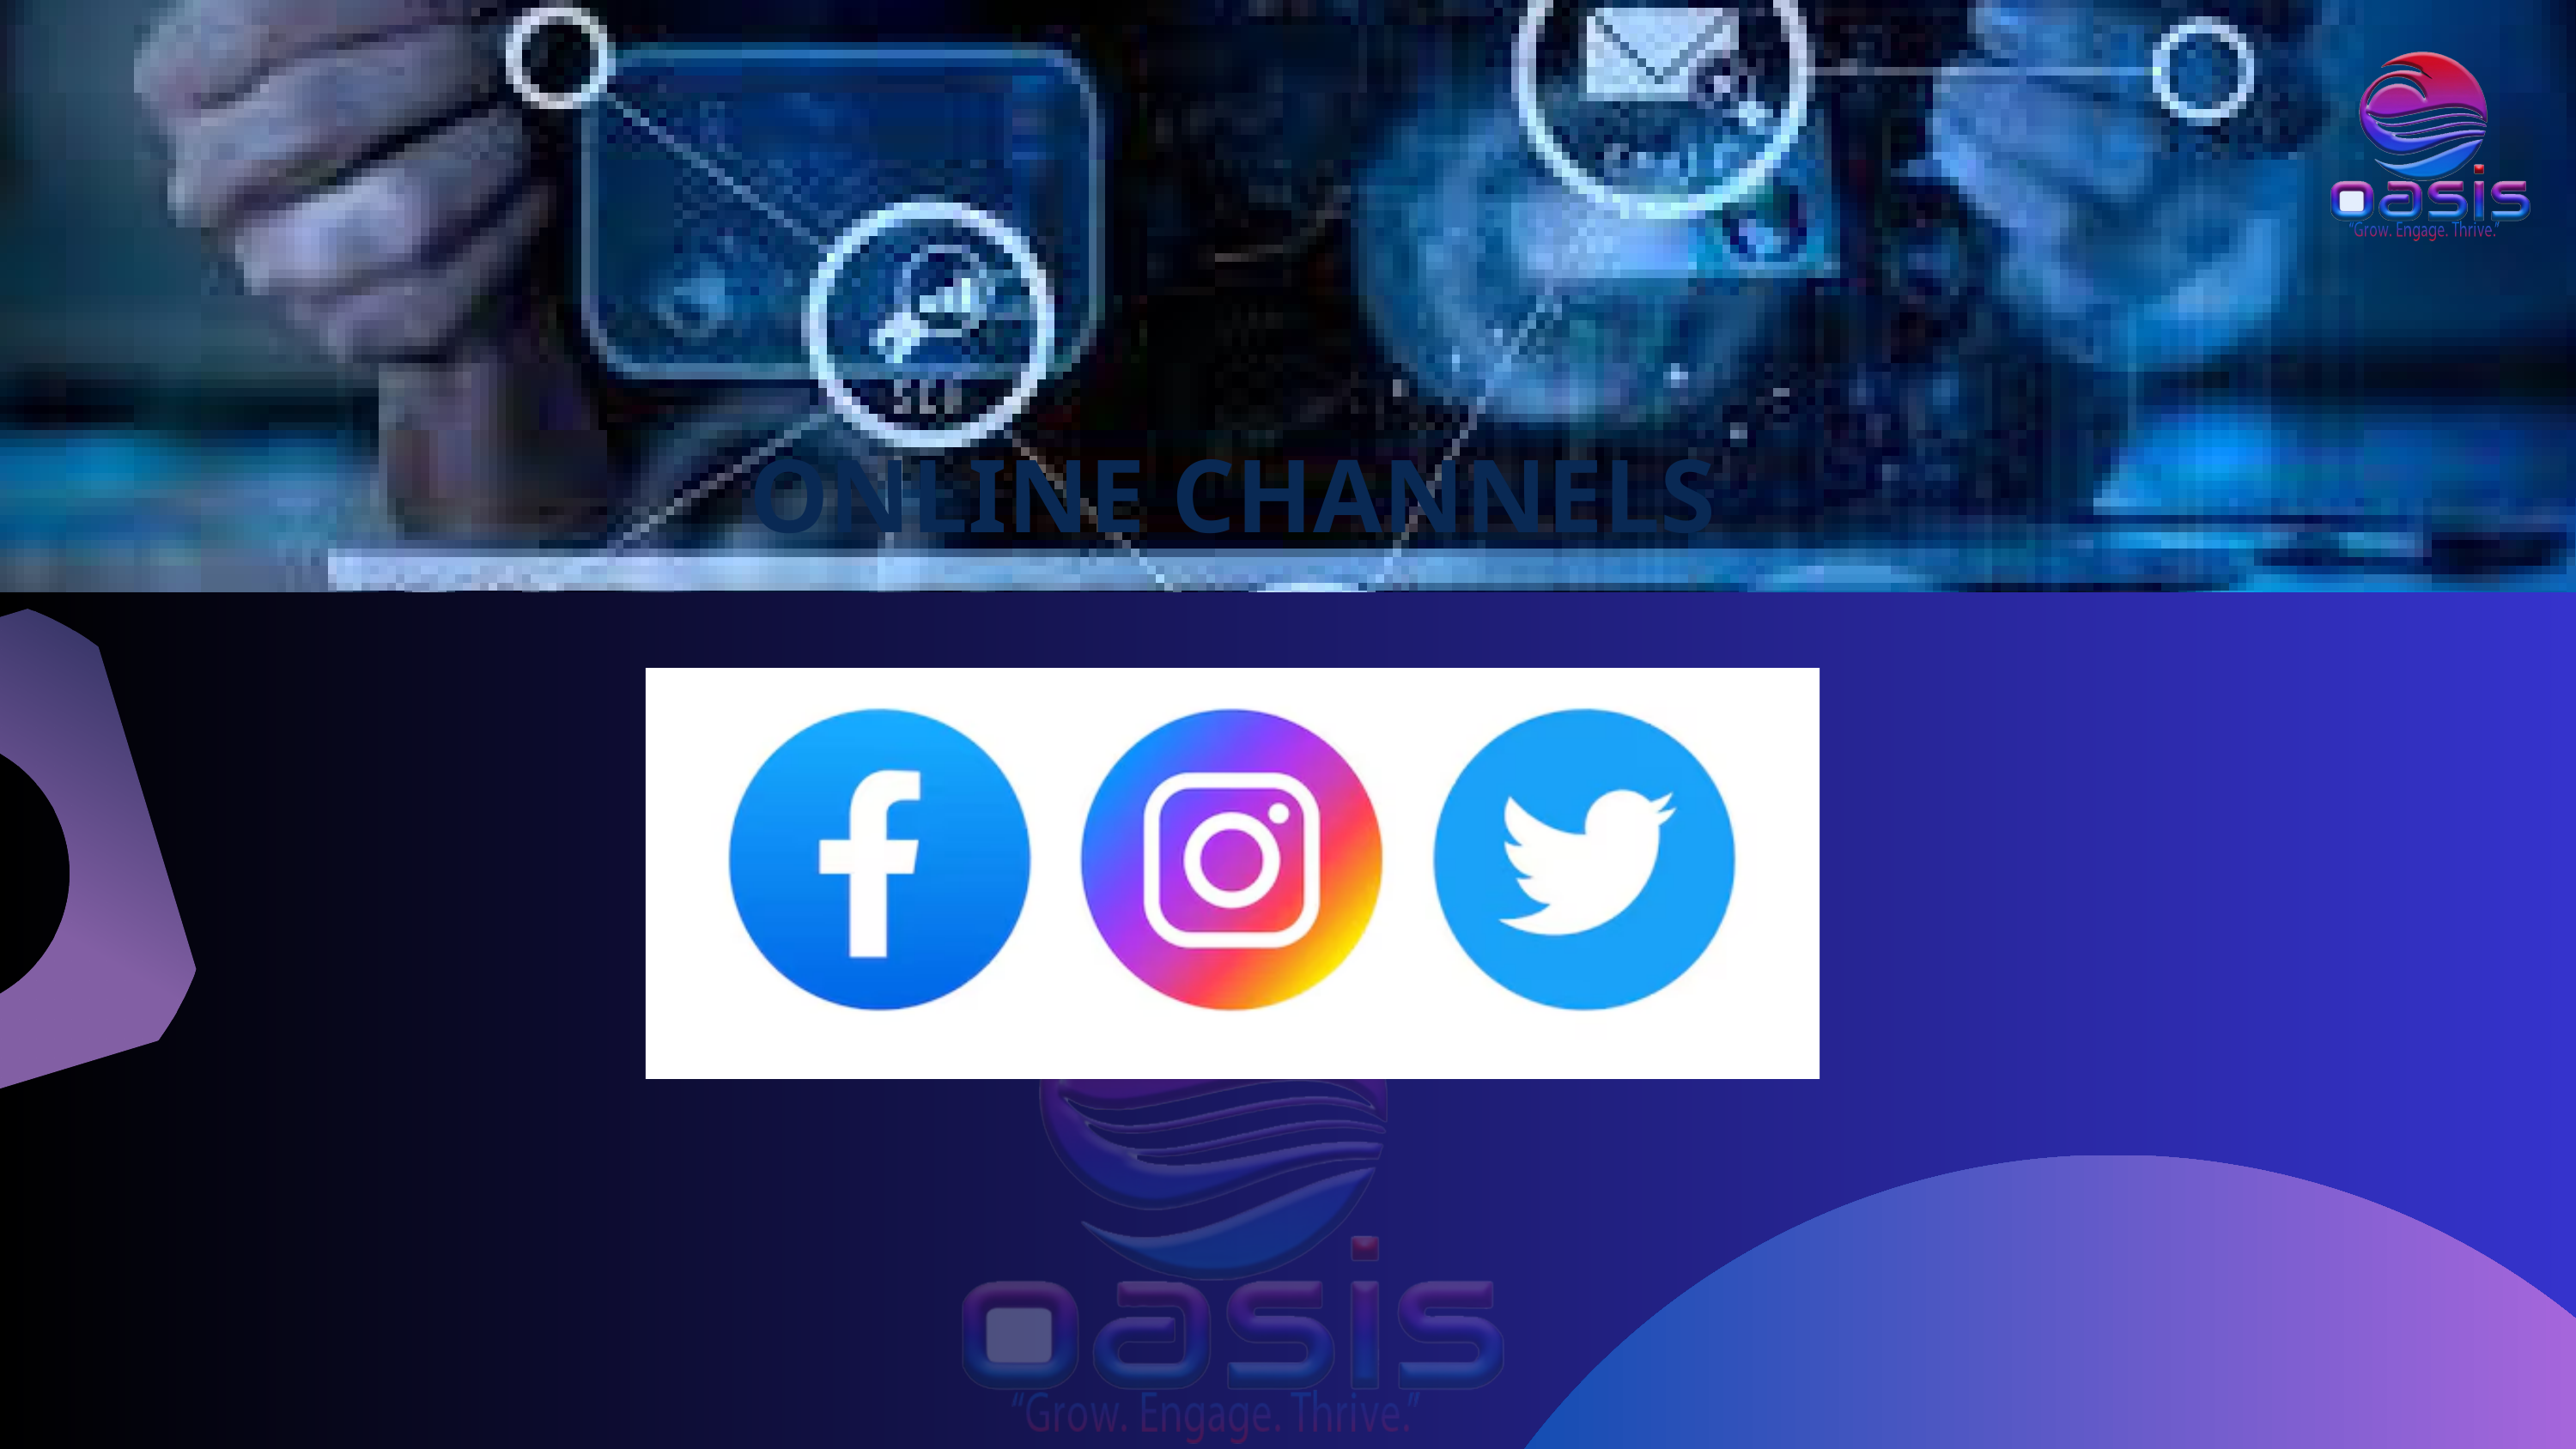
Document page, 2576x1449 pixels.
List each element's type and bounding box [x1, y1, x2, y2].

text_box [0, 0, 2576, 593]
text_box [0, 602, 213, 1089]
text_box [1376, 1155, 2576, 1449]
text_box [899, 1079, 1567, 1449]
text_box [645, 668, 1820, 1079]
